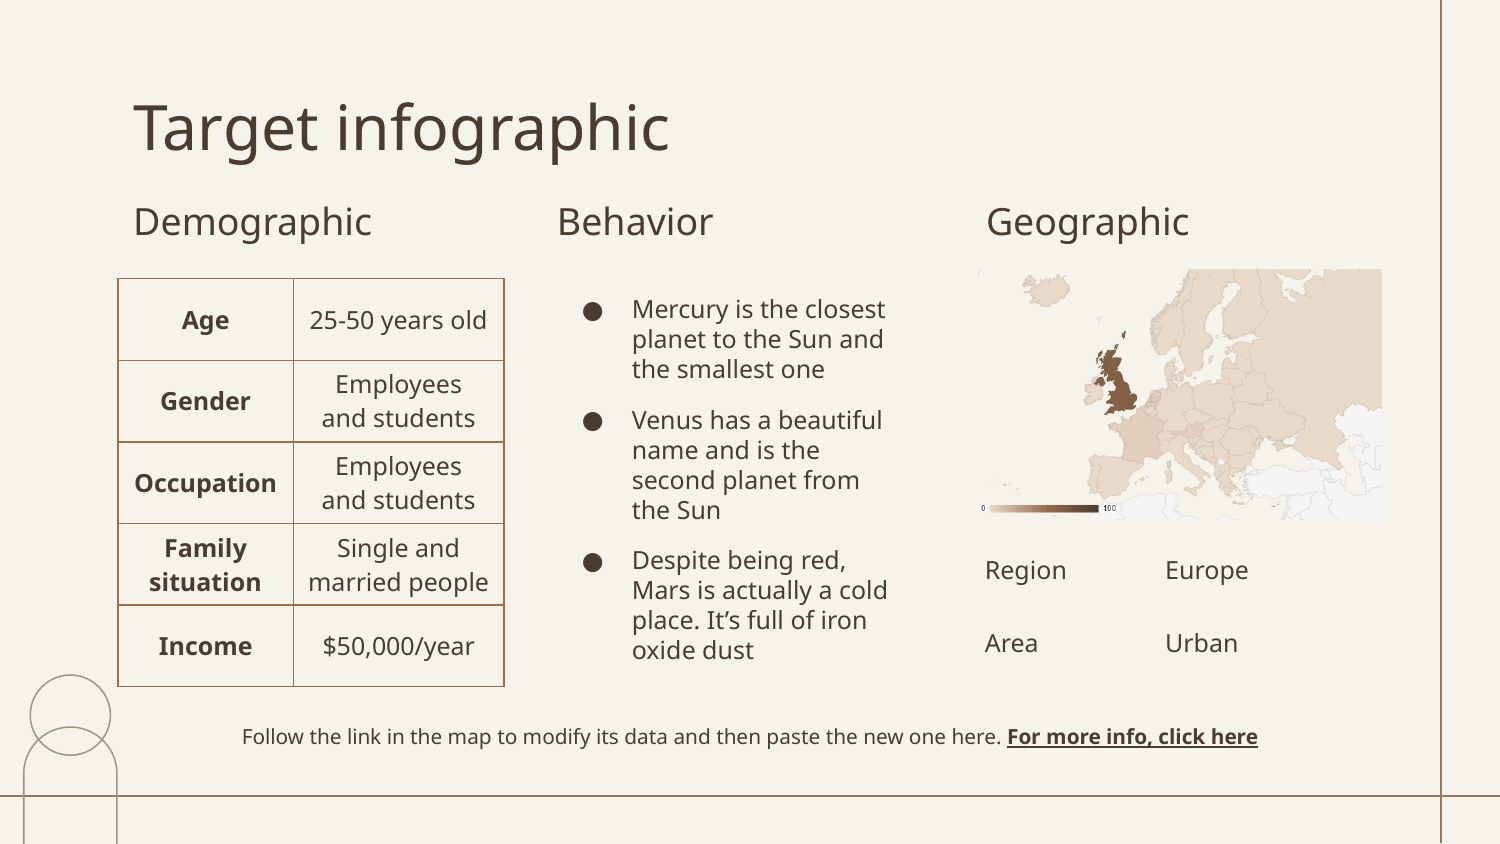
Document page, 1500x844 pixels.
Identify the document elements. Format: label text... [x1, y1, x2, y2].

table_cell Employees and students [294, 361, 503, 441]
text_box Follow the link in the map to modify its data and then paste the new one here. For more info, click here [161, 720, 1339, 756]
table_header Age [119, 279, 293, 360]
text_box Demographic [118, 178, 535, 258]
table_cell Income [119, 606, 293, 686]
table_cell Single and married people [294, 524, 503, 604]
table_cell Employees and students [294, 443, 503, 523]
text_box Geographic [971, 178, 1388, 258]
text_box Region [969, 539, 1150, 612]
table_cell Family situation [119, 524, 293, 604]
table_header 25-50 years old [294, 279, 503, 360]
text_box Behavior [541, 178, 958, 258]
text_box Europe [1150, 539, 1387, 612]
text_box Mercury is the closest planet to the Sun and the smallest one Venus has a beautiful name and is the second planet from the Sun Despite being red, Mars is actually a cold place. It’s full of iron oxide dust [541, 278, 918, 687]
text_box Urban [1150, 612, 1387, 687]
table_cell Gender [119, 361, 293, 441]
table_cell $50,000/year [294, 606, 503, 686]
table_cell Occupation [119, 443, 293, 523]
picture [976, 268, 1383, 520]
text_box Area [969, 612, 1150, 687]
title Target infographic [118, 72, 1382, 167]
